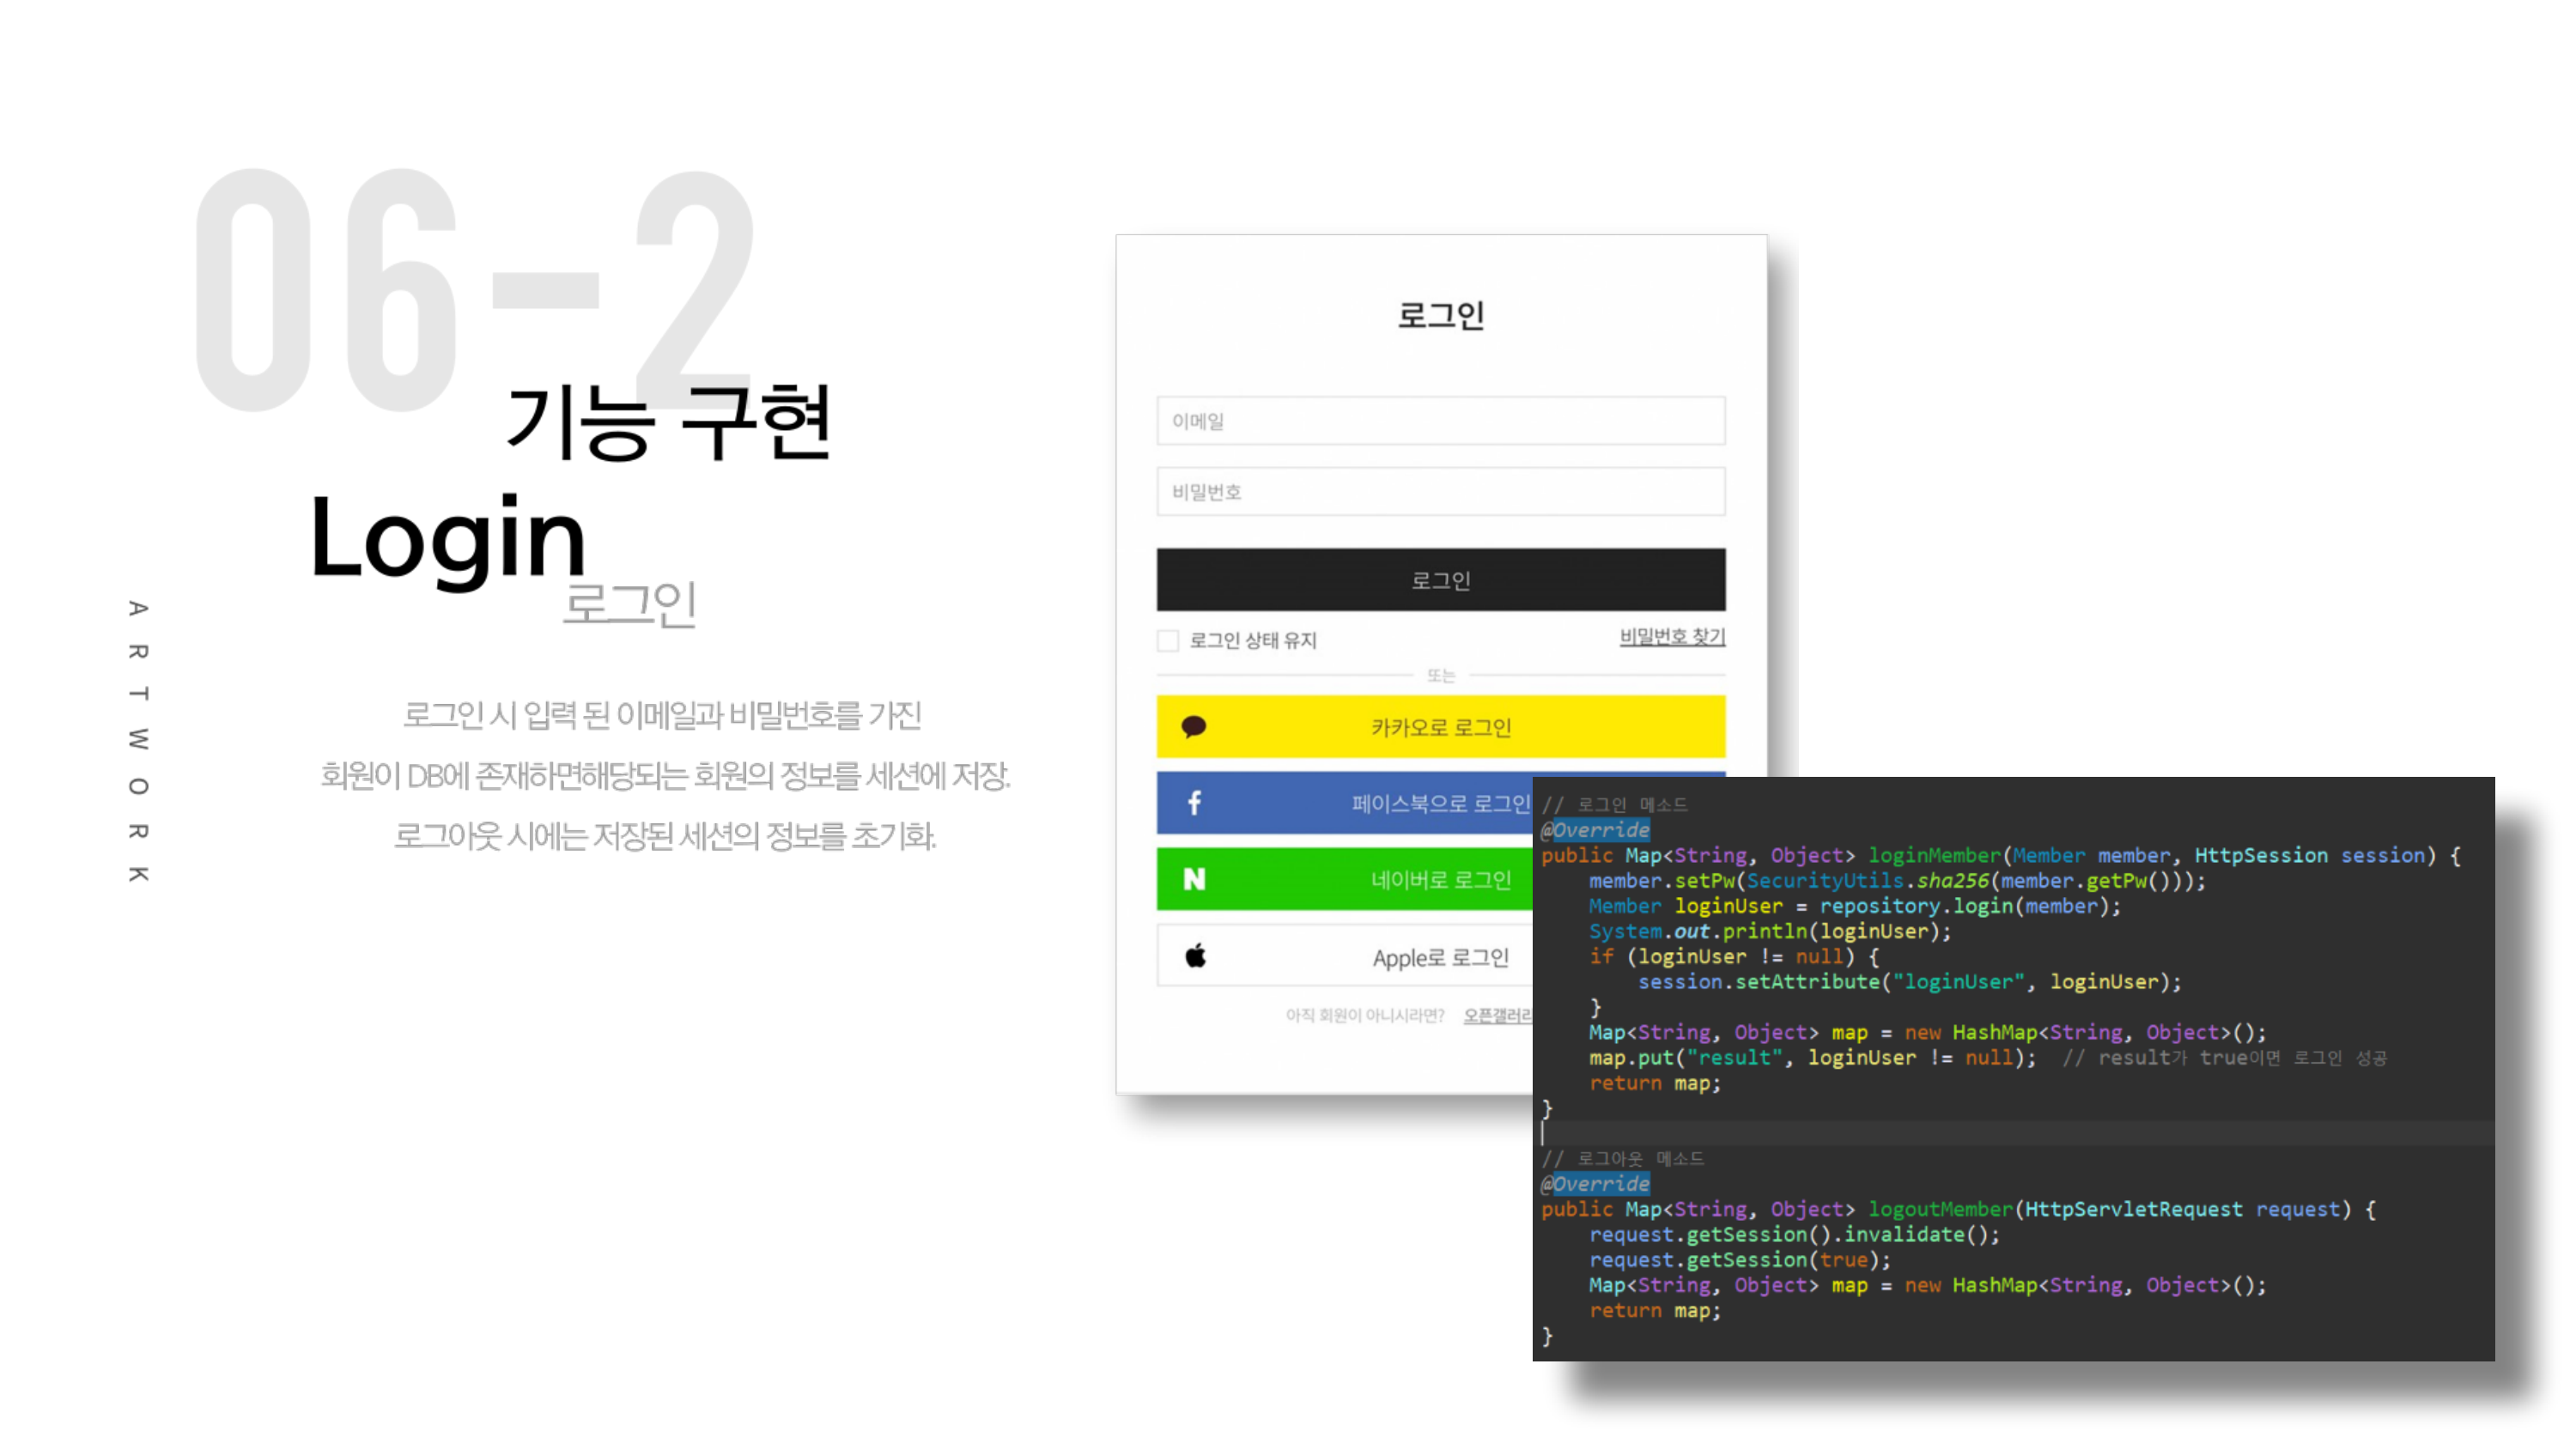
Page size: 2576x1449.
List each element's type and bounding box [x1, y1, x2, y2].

picture [0, 45, 1029, 892]
picture [1091, 523, 2576, 1449]
text_box [1533, 776, 2495, 1361]
text_box [1071, 203, 1799, 1235]
